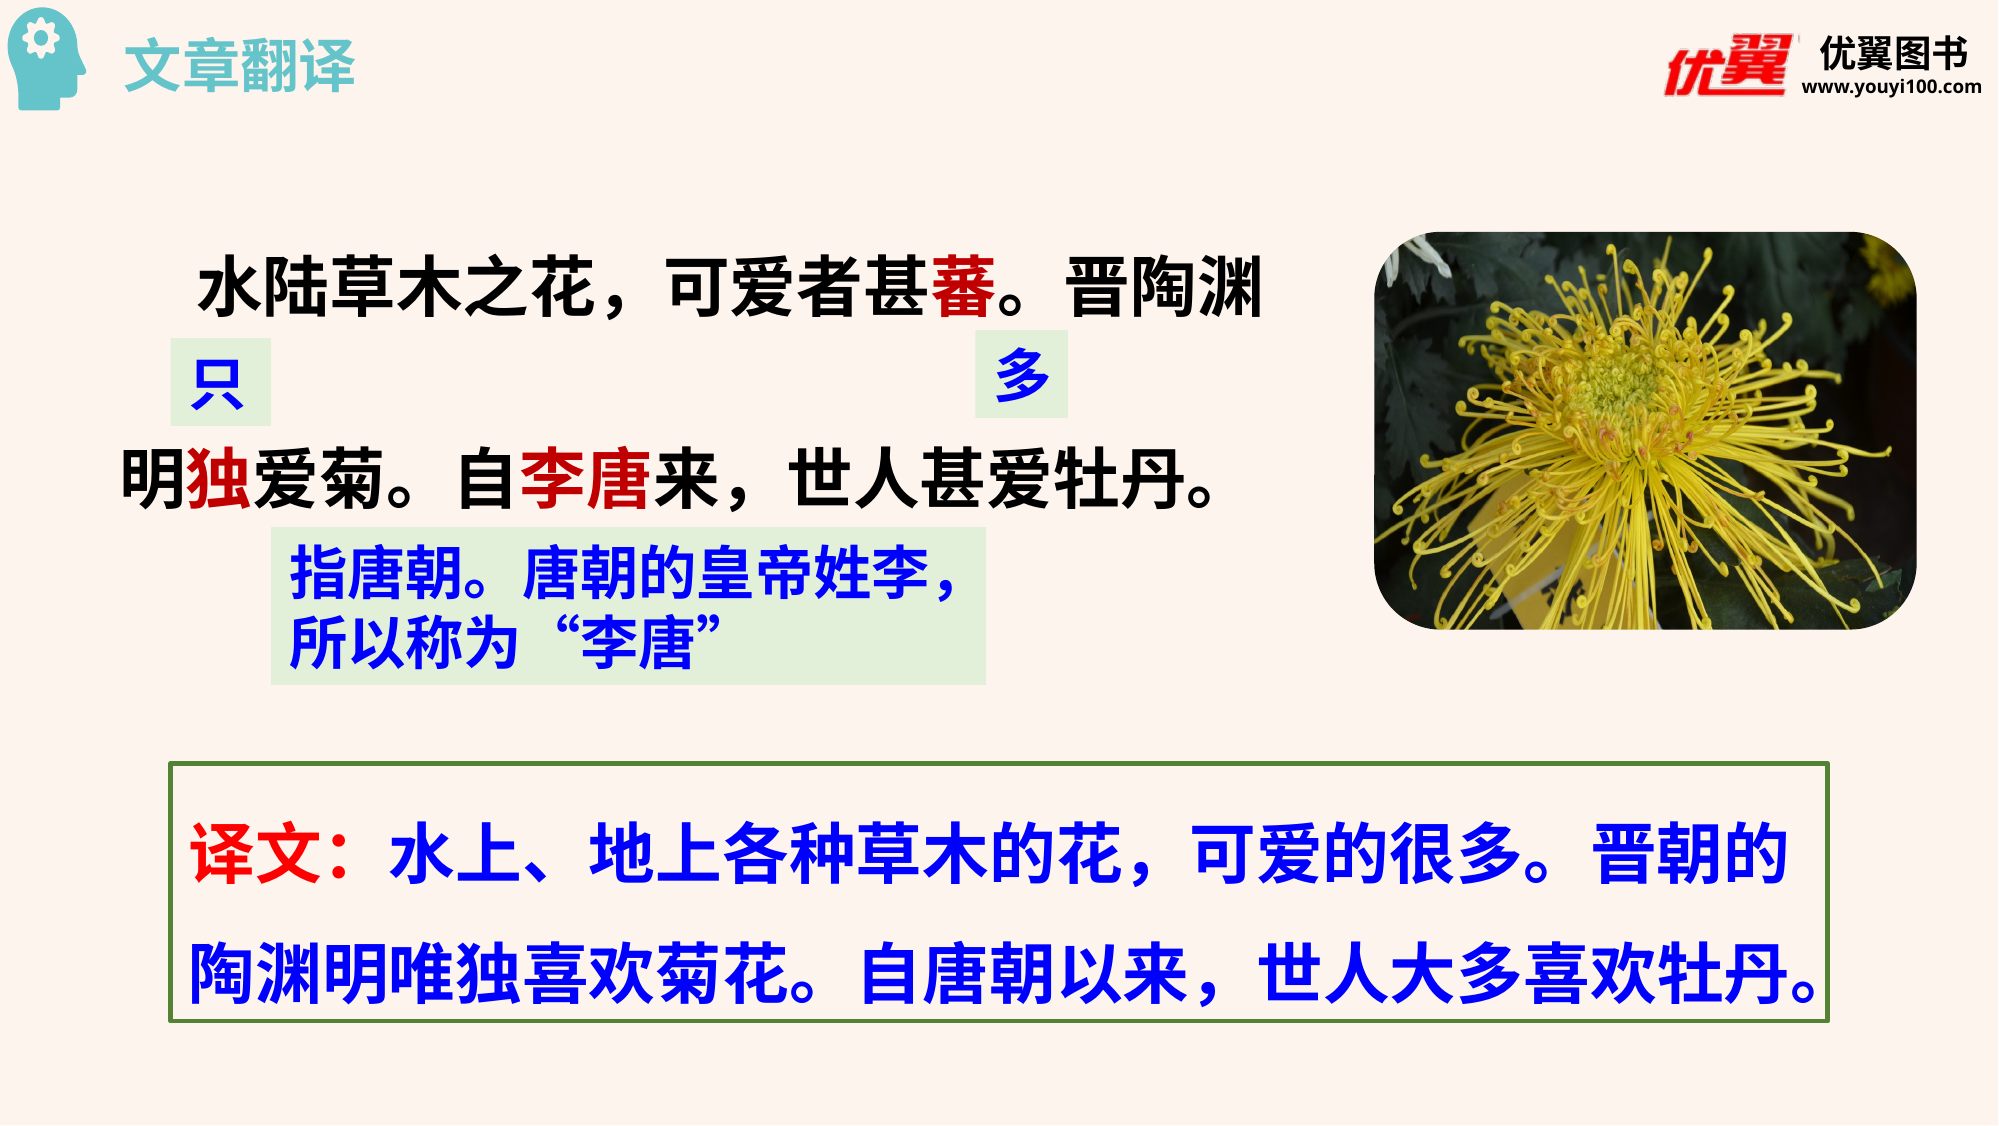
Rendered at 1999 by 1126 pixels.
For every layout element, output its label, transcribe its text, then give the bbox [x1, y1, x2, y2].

text_box 多 [975, 330, 1068, 418]
text_box 水陆草木之花，可爱者甚蕃。晋陶渊 明独爱菊。自李唐来，世人甚爱牡丹。 [101, 220, 1375, 526]
text_box 译文：水上、地上各种草木的花，可爱的很多。晋朝的陶渊明唯独喜欢菊花。自唐朝以来，世人大多喜欢牡丹。 [170, 763, 1828, 1022]
text_box 指唐朝。唐朝的皇帝姓李，所以称为“李唐” [271, 527, 987, 685]
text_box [7, 7, 489, 111]
picture [1662, 30, 1801, 98]
picture [1374, 231, 1917, 630]
text_box 只 [170, 338, 272, 426]
